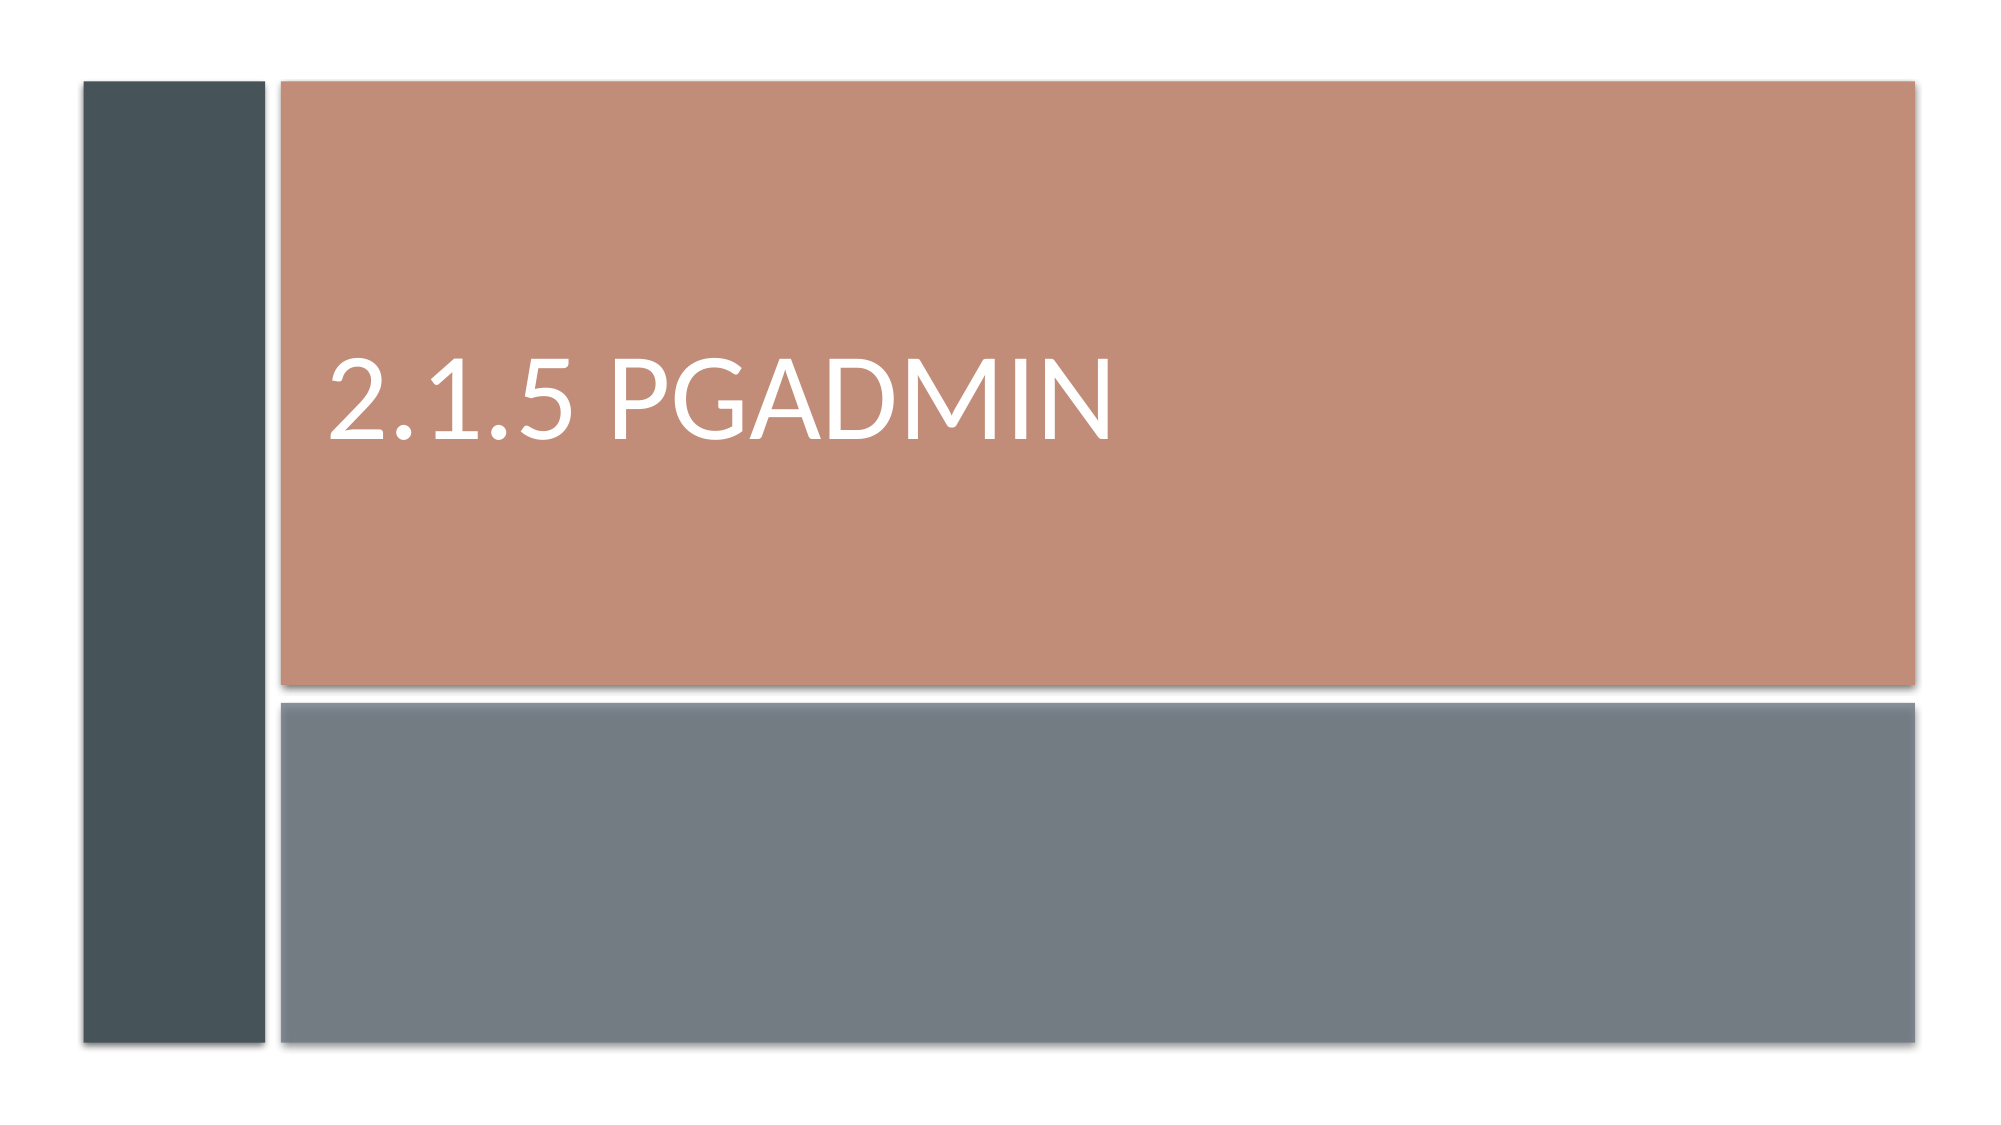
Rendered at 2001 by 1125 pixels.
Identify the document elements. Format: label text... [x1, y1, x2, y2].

text_box [280, 702, 1916, 1044]
text_box [83, 80, 266, 1044]
title 2.1.5 pgadmin [310, 116, 1554, 663]
text_box [0, 0, 2000, 1125]
text_box [280, 80, 1916, 686]
